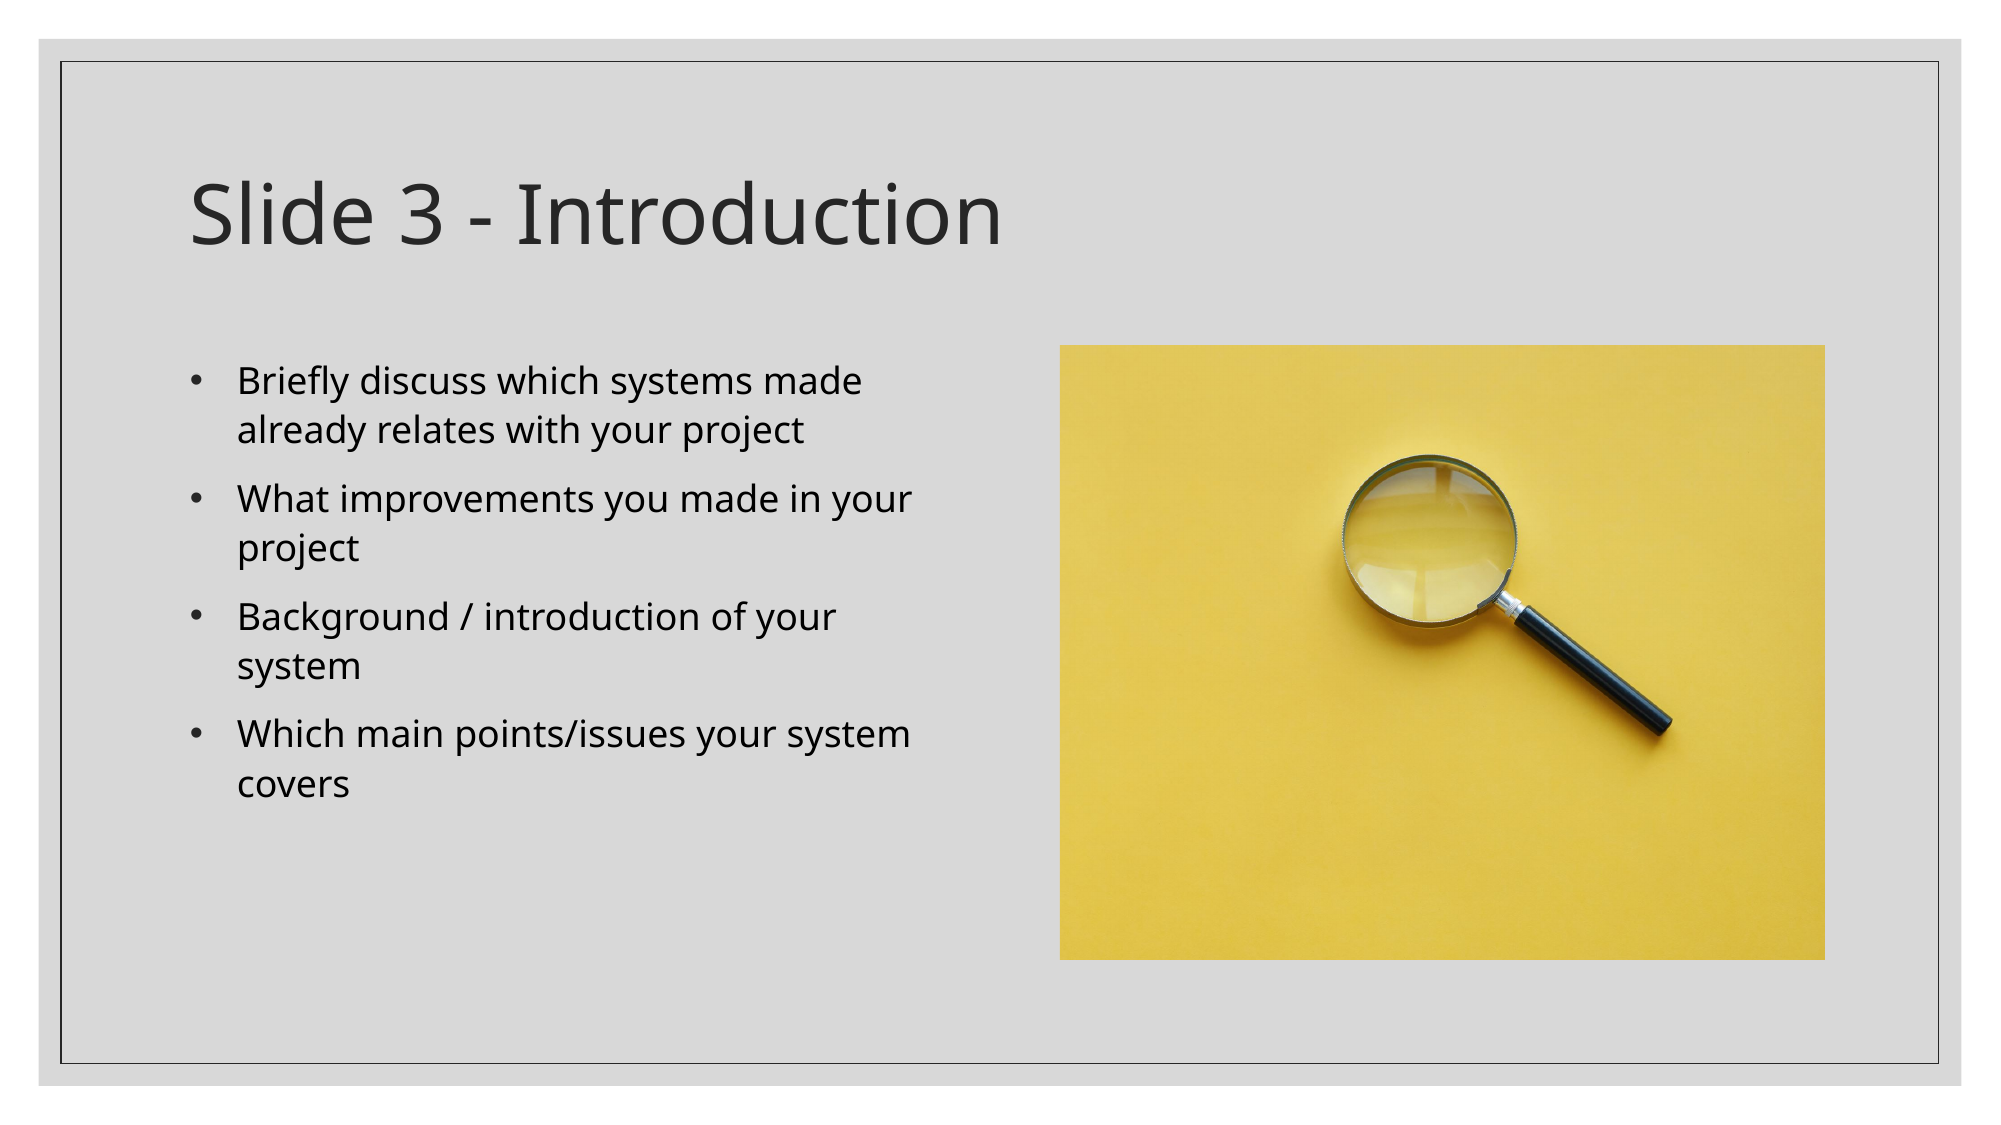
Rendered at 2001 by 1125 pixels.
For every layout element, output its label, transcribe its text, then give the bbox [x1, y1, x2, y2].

list Briefly discuss which systems made already relates with your project What improvements you made in your project Background / introduction of your system Which main points/issues your system covers [174, 345, 940, 960]
picture [1059, 344, 1825, 960]
title Slide 3 - Introduction [174, 105, 1825, 331]
